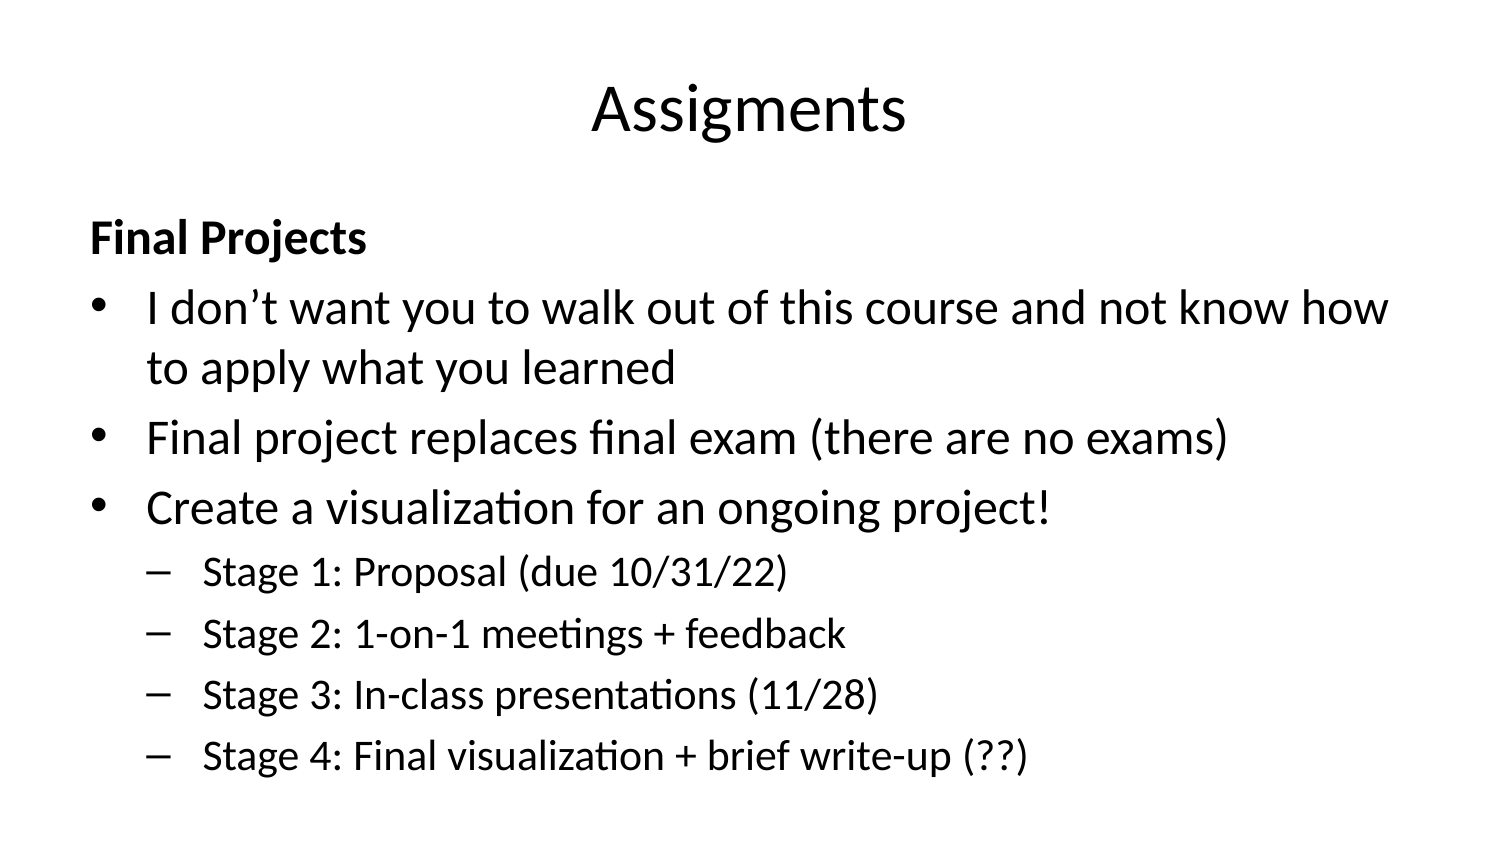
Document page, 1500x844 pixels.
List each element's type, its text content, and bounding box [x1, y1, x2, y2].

list Final Projects I don’t want you to walk out of this course and not know how to apply what you learned Final project replaces final exam (there are no exams) Create a visualization for an ongoing project! Stage 1: Proposal (due 10/31/22) Stage 2: 1-on-1 meetings + feedback Stage 3: In-class presentations (11/28) Stage 4: Final visualization + brief write-up (??) [75, 196, 1425, 754]
title Assigments [75, 33, 1425, 175]
